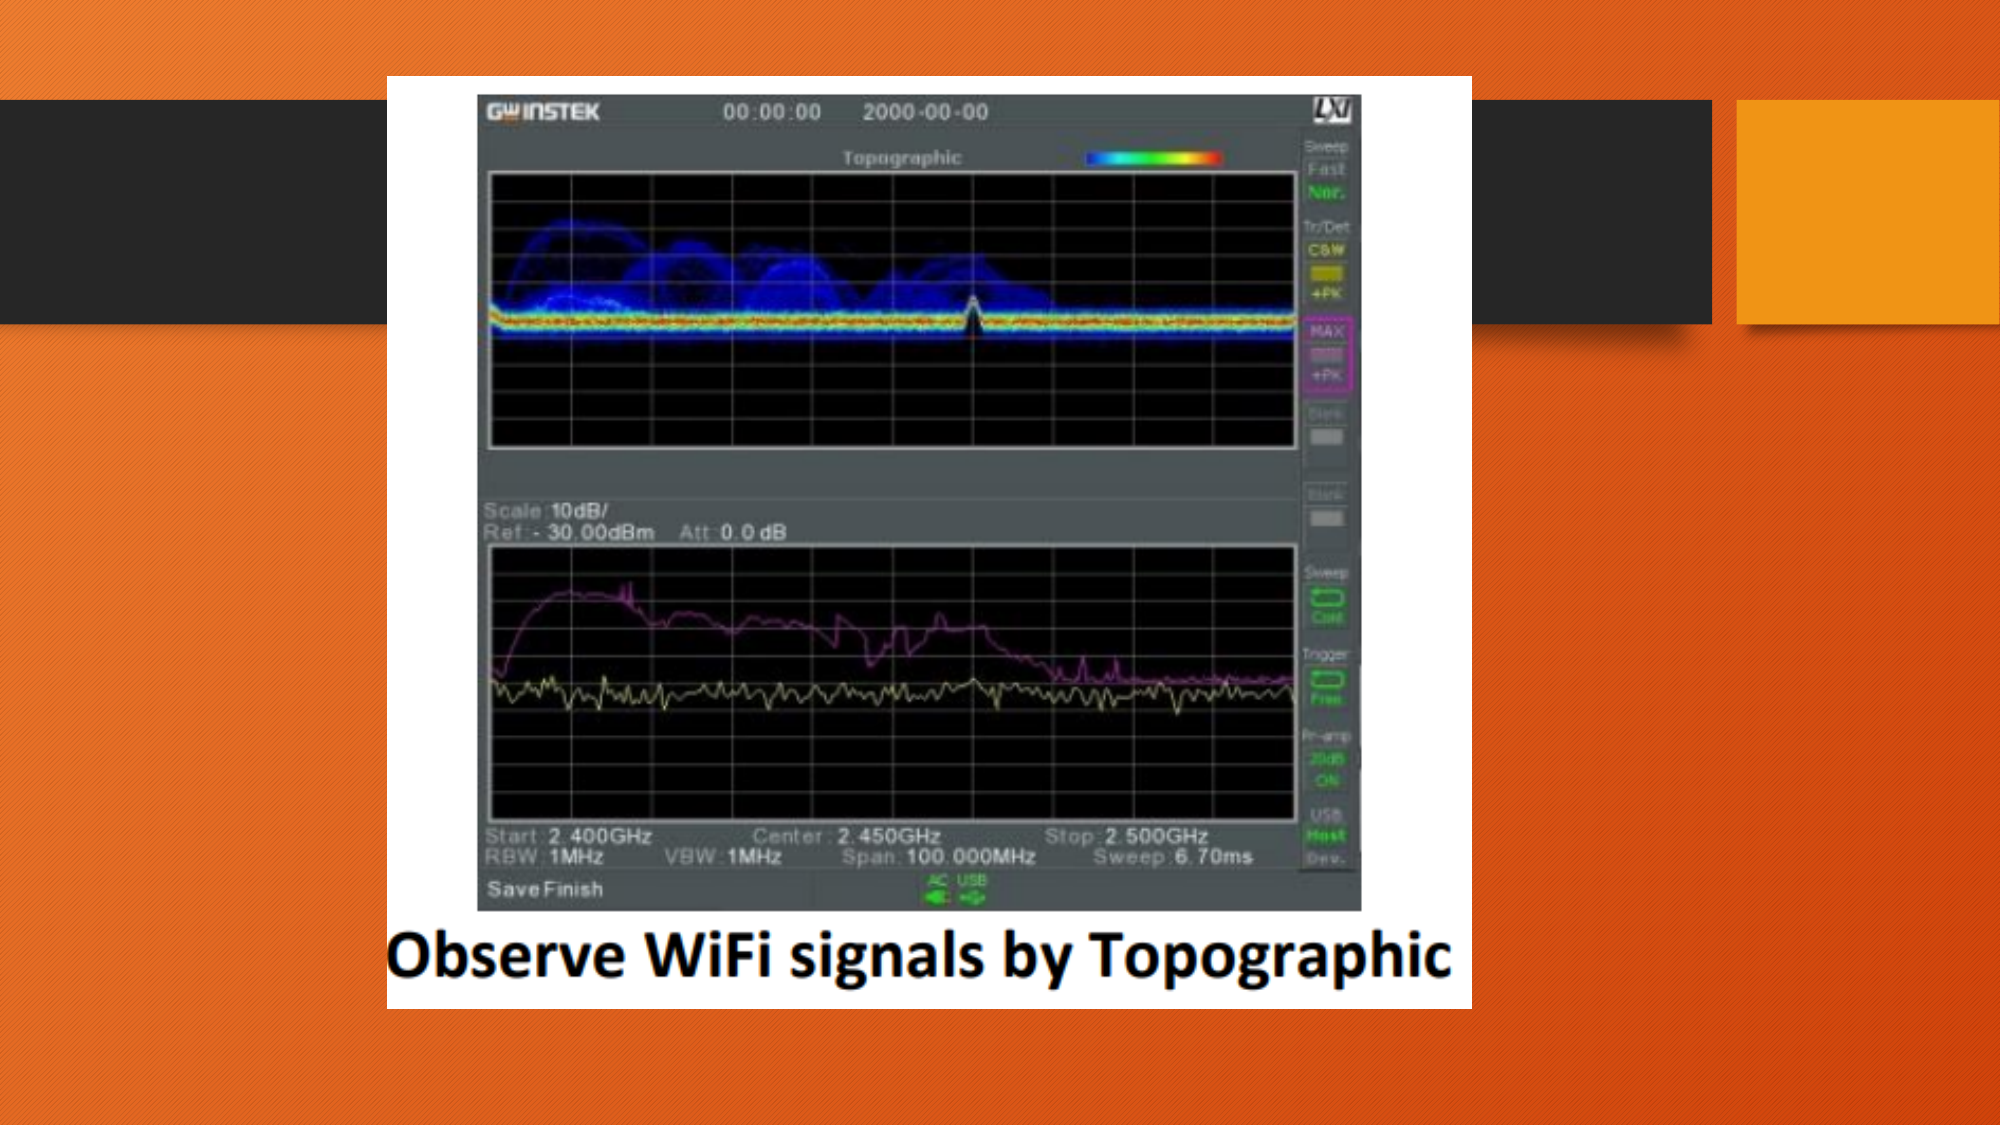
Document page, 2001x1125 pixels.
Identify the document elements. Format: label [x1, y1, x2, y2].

picture [0, 76, 1713, 1009]
picture [1736, 325, 2000, 347]
